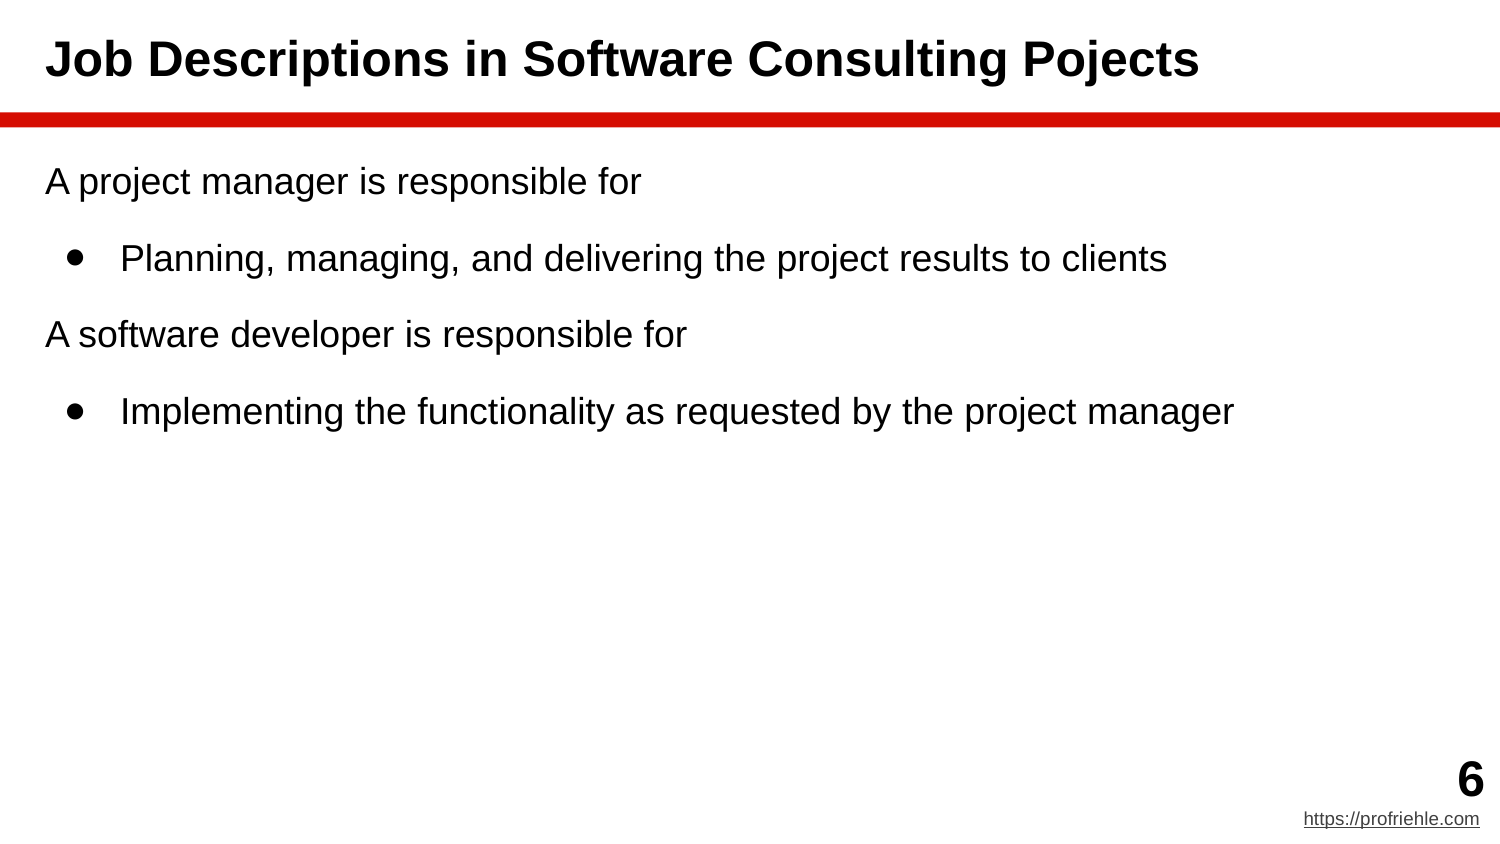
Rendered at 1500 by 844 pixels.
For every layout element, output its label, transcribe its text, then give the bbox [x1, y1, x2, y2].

list A project manager is responsible for Planning, managing, and delivering the project results to clients A software developer is responsible for Implementing the functionality as requested by the project manager [45, 150, 1455, 825]
slide_number ‹#› https://profriehle.com [1200, 724, 1500, 844]
title Job Descriptions in Software Consulting Pojects [0, 0, 1500, 113]
